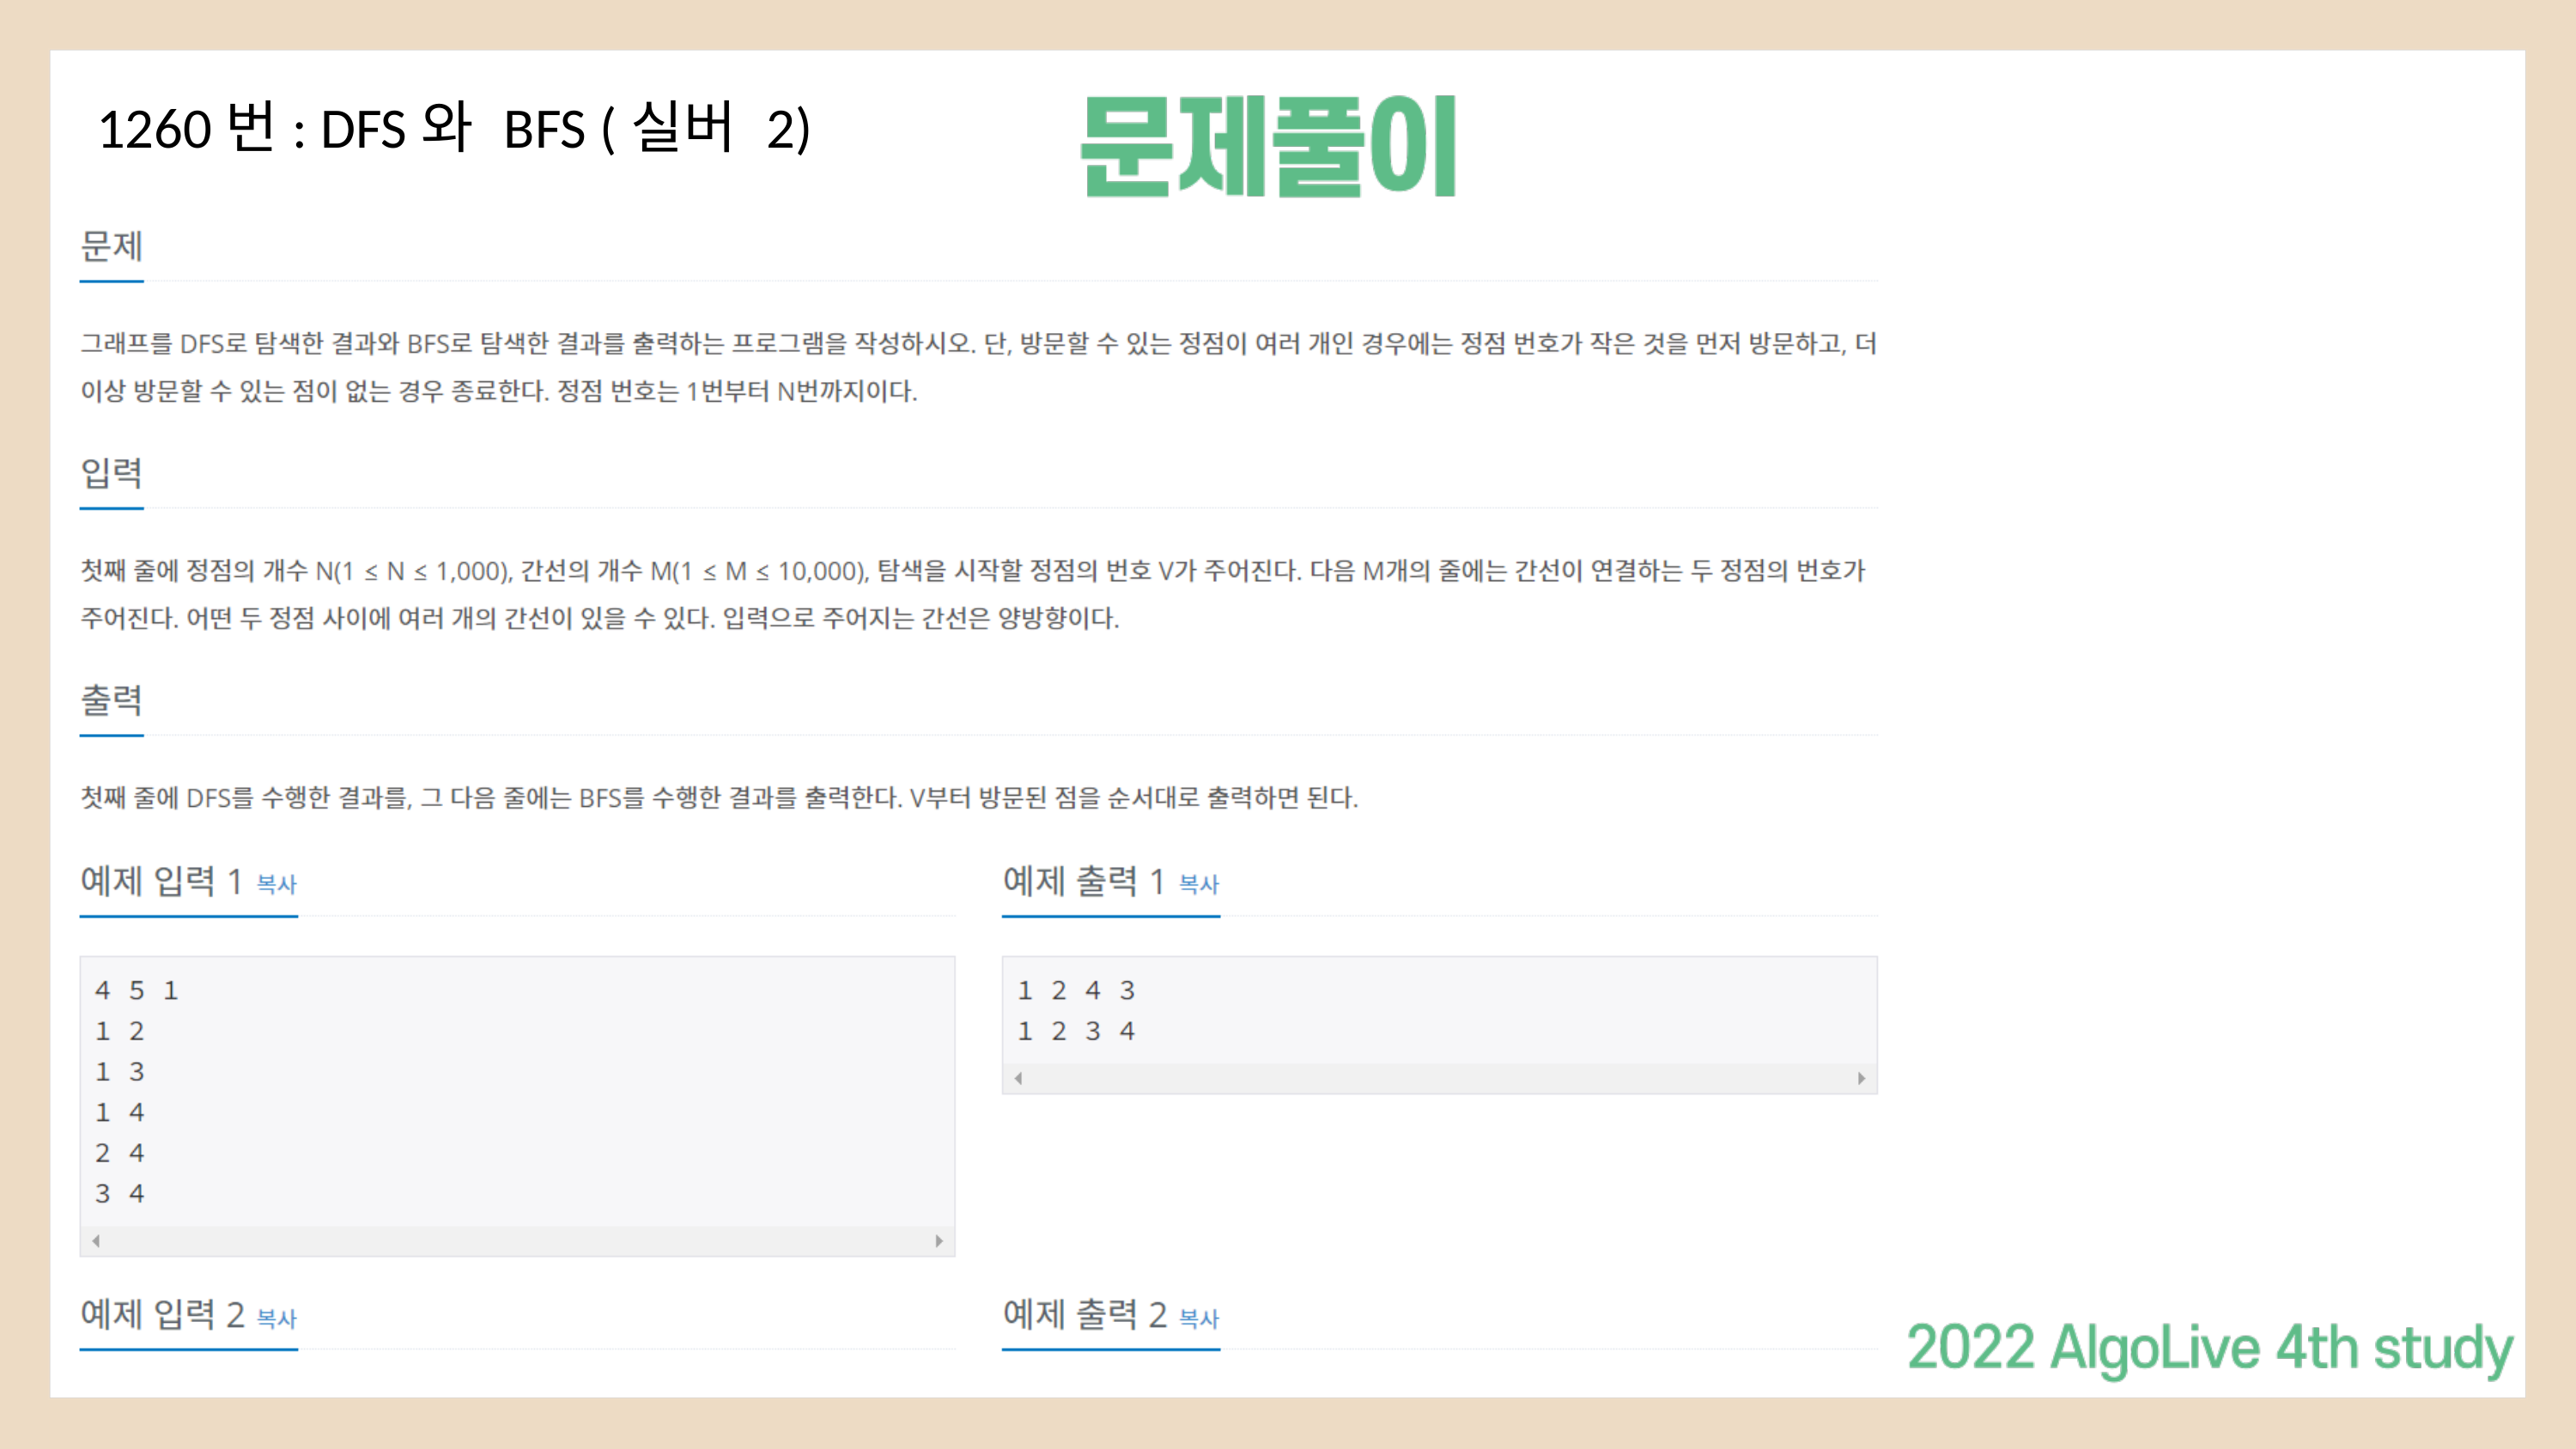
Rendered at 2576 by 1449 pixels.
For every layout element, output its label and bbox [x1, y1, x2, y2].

text_box [0, 0, 2576, 1449]
picture [64, 56, 2541, 1409]
